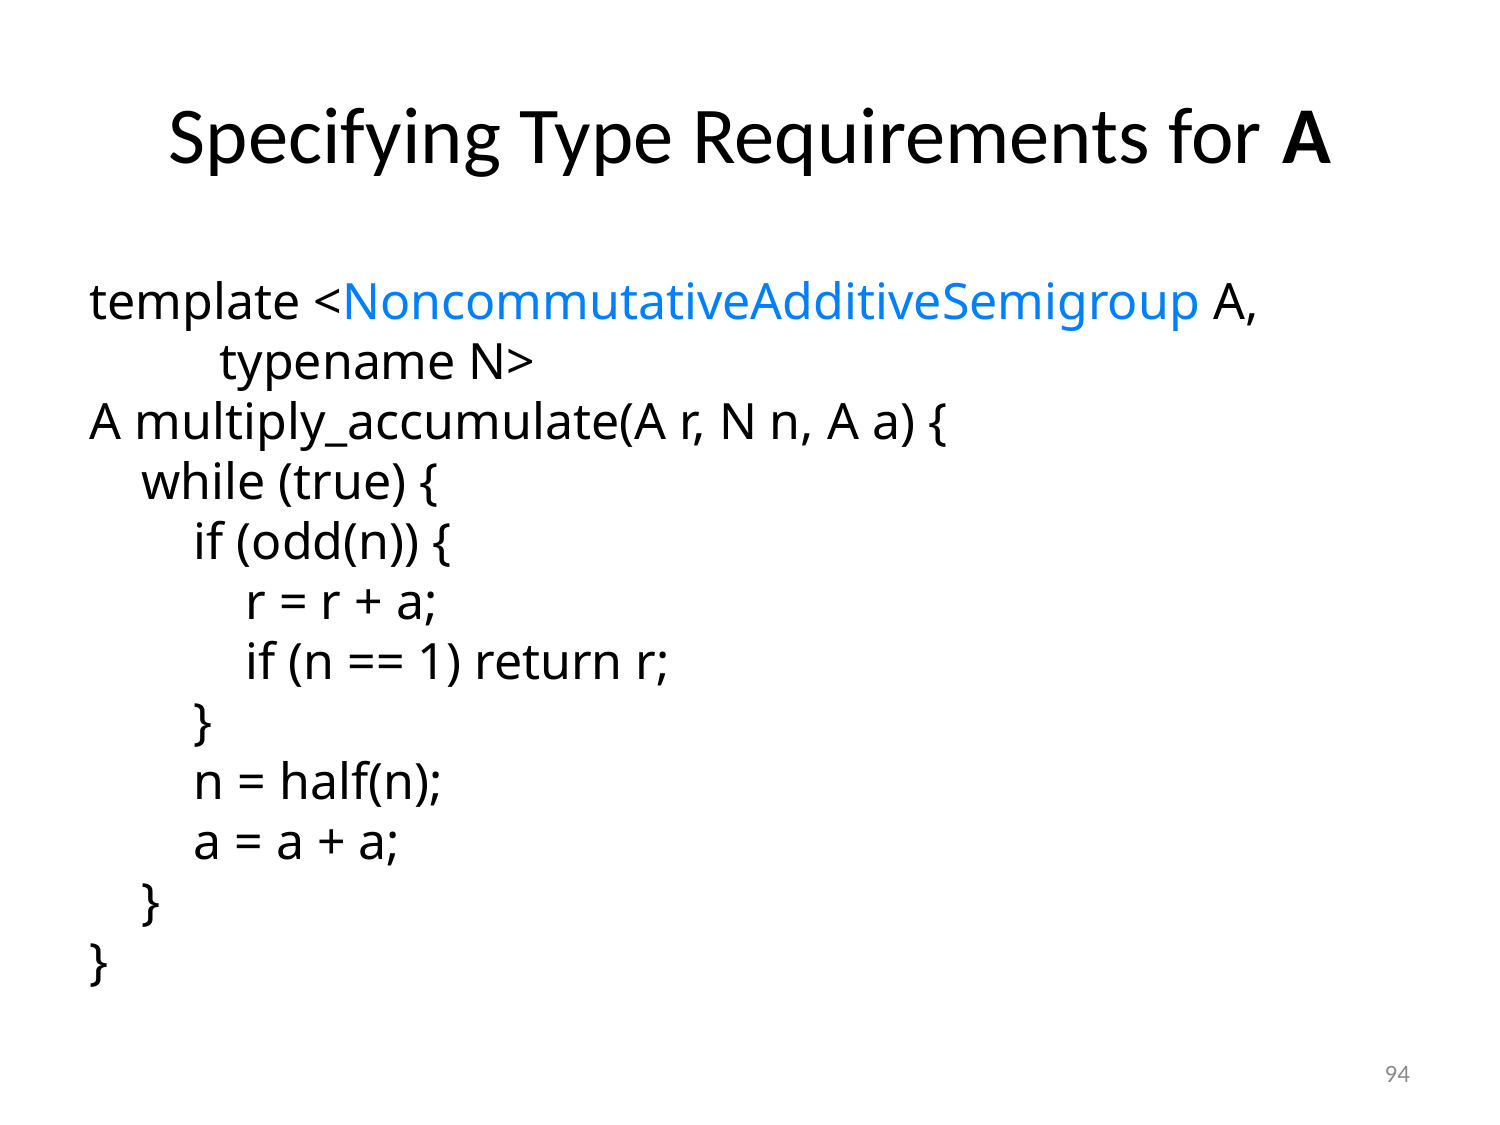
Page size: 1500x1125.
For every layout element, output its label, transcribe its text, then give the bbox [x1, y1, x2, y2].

title Specifying Type Requirements for A [75, 37, 1425, 225]
slide_number 94 [1074, 1042, 1425, 1103]
text_box template <NoncommutativeAdditiveSemigroup A, typename N> A multiply_accumulate(A r, N n, A a) { while (true) { if (odd(n)) { r = r + a; if (n == 1) return r; } n = half(n); a = a + a; } } [74, 262, 1444, 997]
